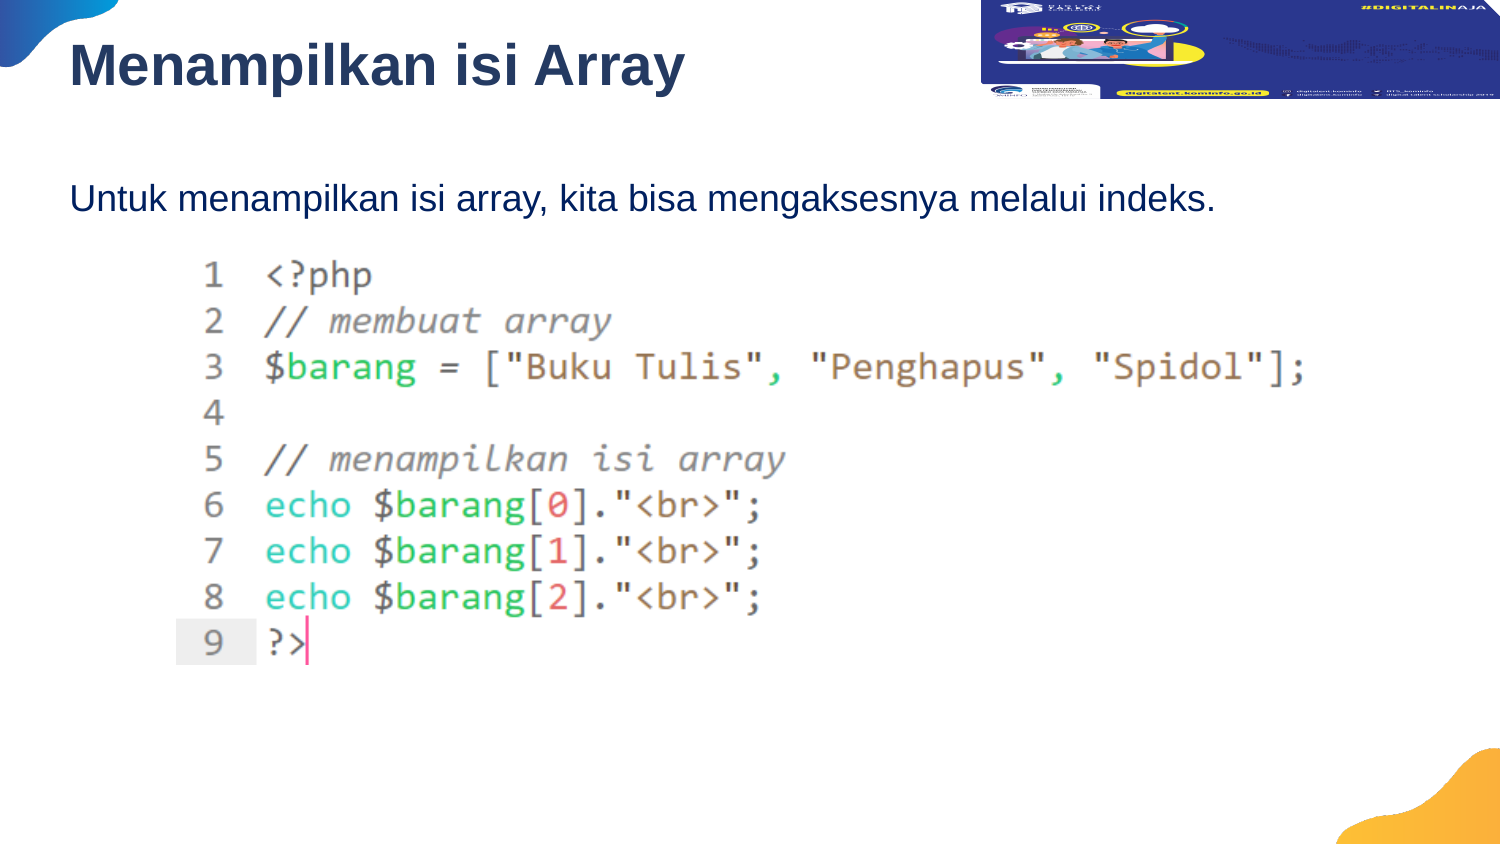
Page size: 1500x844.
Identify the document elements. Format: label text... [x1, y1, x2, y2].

picture [980, 0, 1500, 100]
picture [0, 0, 120, 73]
text_box Menampilkan isi Array [54, 19, 977, 105]
picture [176, 254, 1322, 665]
picture [1334, 740, 1500, 844]
text_box Untuk menampilkan isi array, kita bisa mengaksesnya melalui indeks. [54, 143, 1443, 776]
